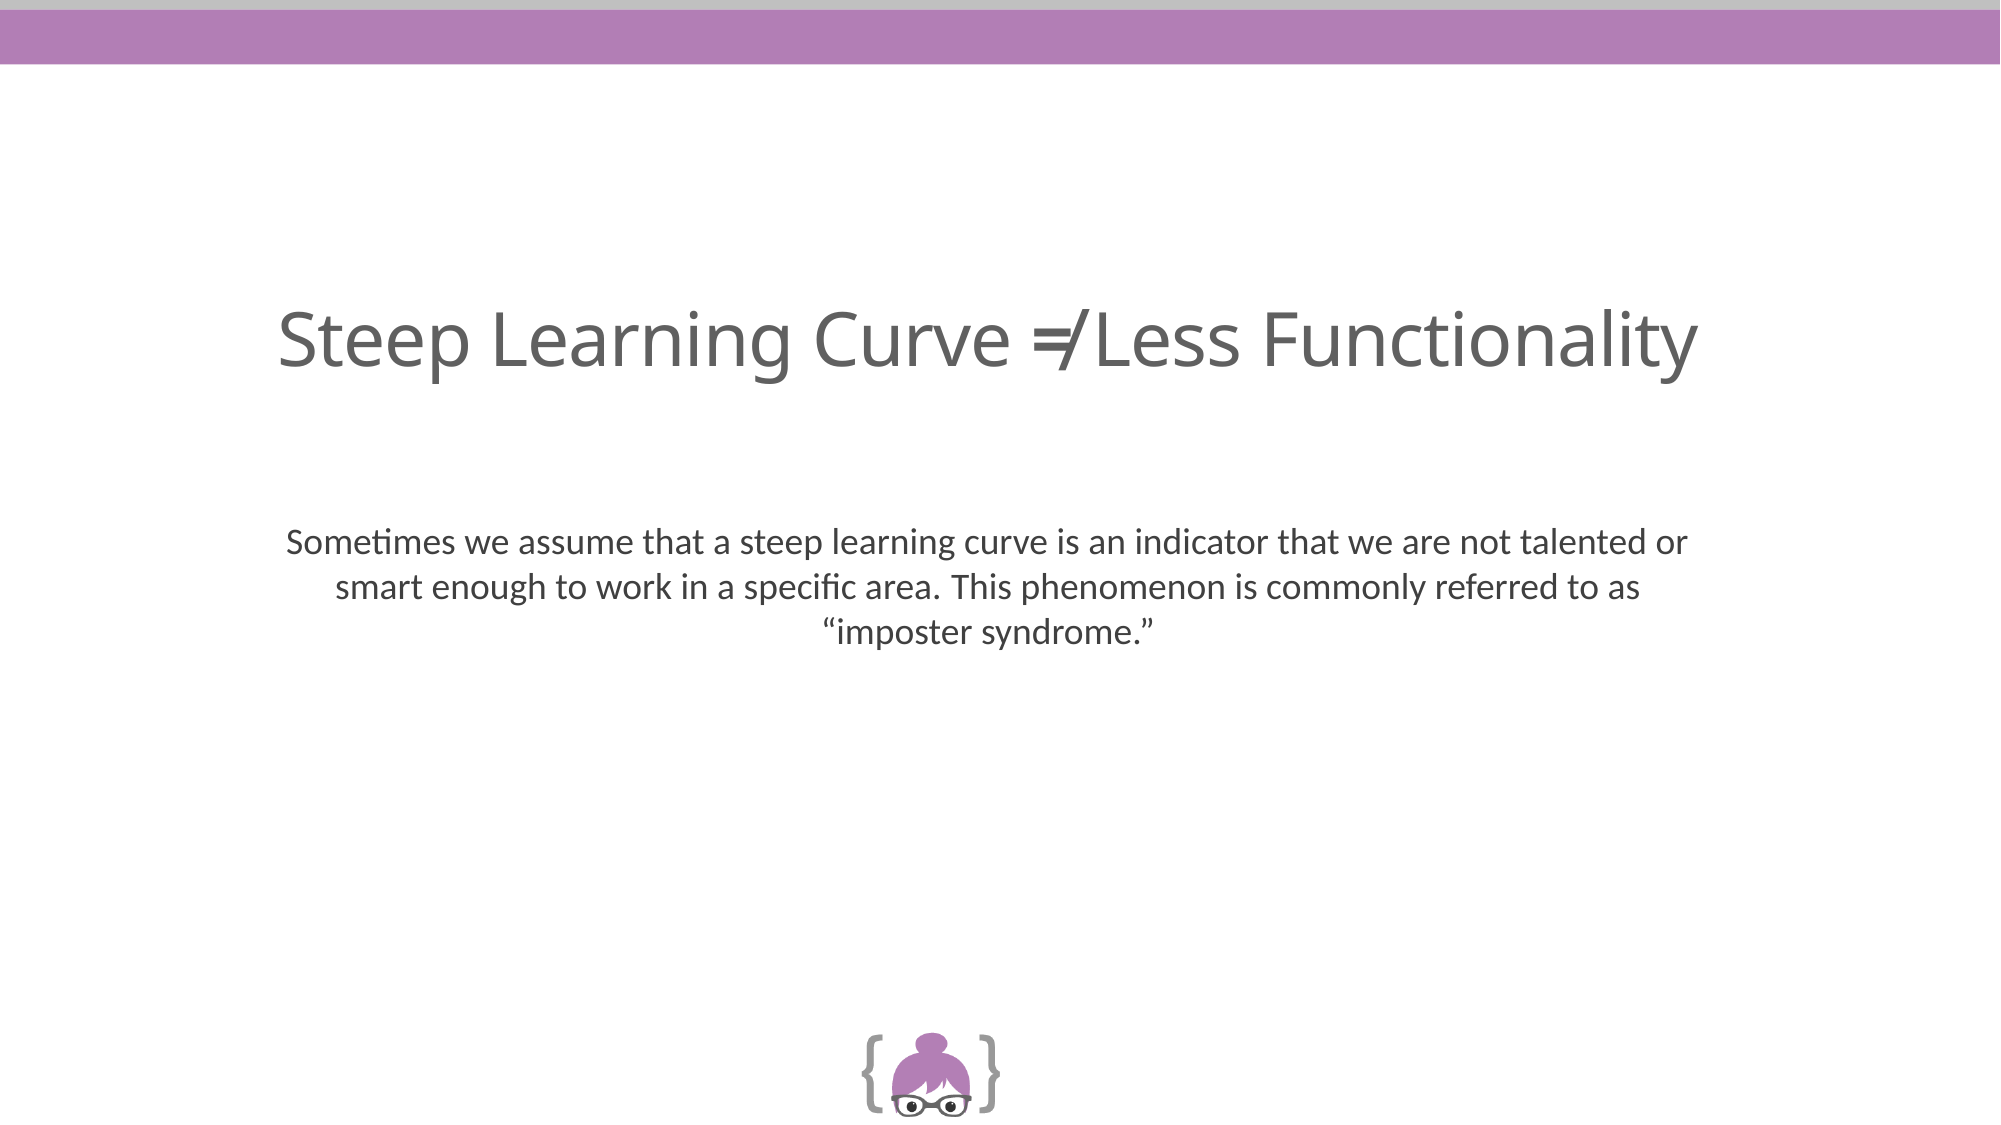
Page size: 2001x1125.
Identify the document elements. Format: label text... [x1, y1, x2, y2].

text_box Sometimes we assume that a steep learning curve is an indicator that we are not talented or smart enough to work in a specific area. This phenomenon is commonly referred to as “imposter syndrome.” [243, 509, 1733, 705]
picture [861, 1032, 1000, 1118]
title Steep Learning Curve ≠ Less Functionality [121, 199, 1856, 389]
